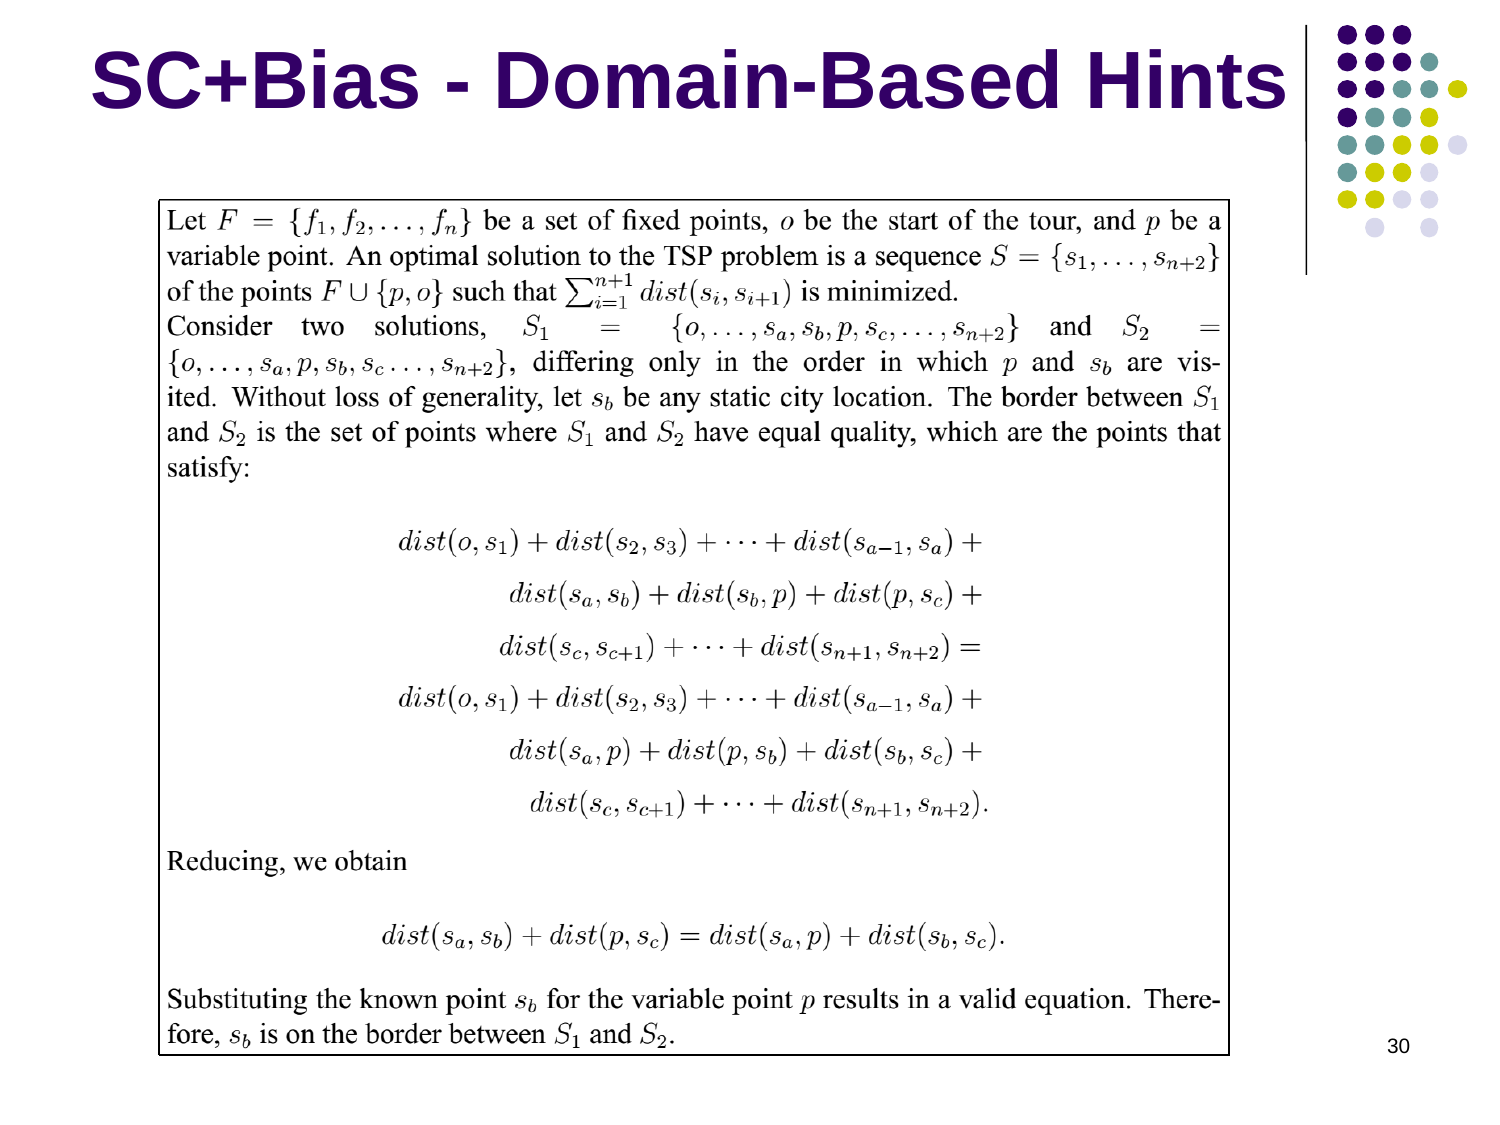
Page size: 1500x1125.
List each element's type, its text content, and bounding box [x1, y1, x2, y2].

picture [155, 196, 1232, 1058]
slide_number 30 [1074, 1024, 1426, 1101]
title SC+Bias - Domain-Based Hints [75, 20, 1313, 233]
